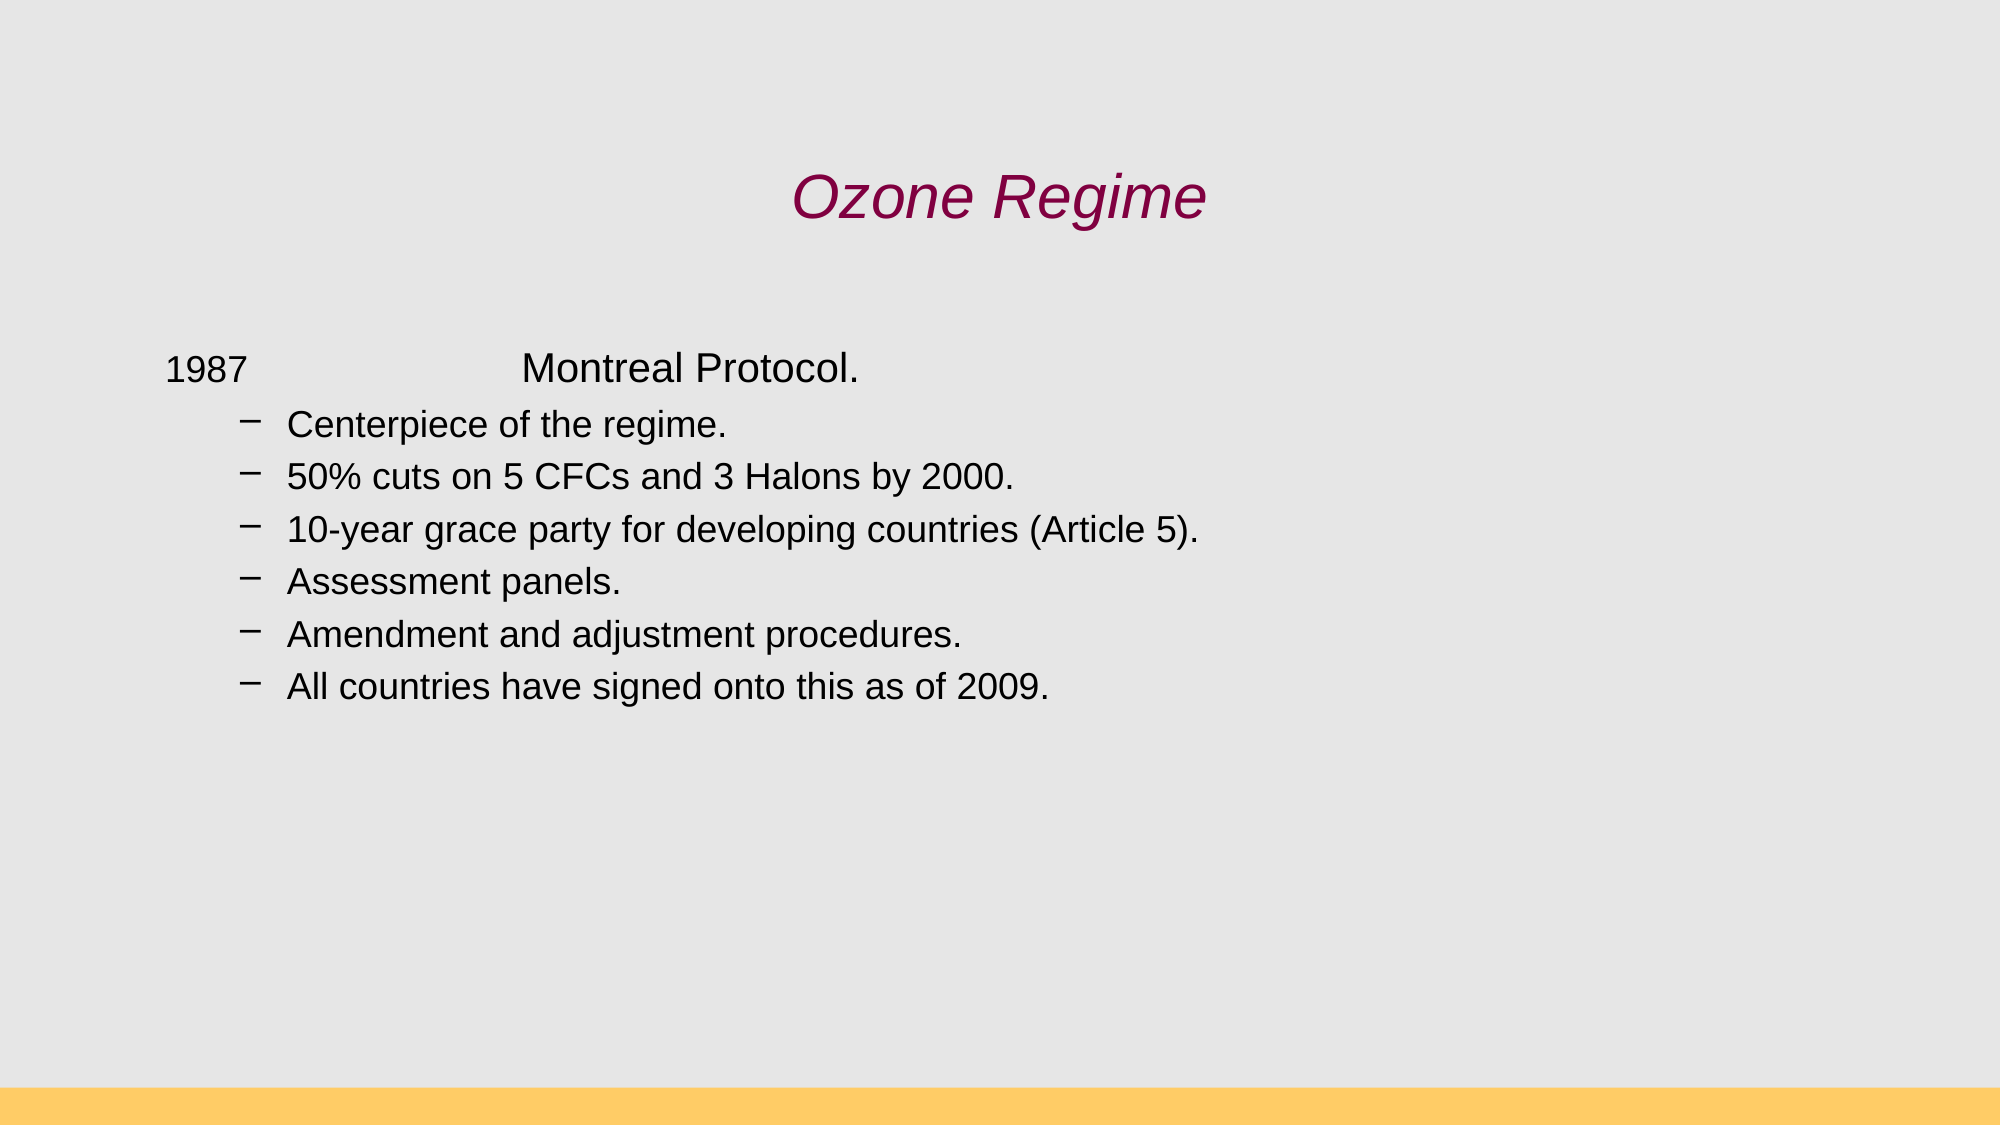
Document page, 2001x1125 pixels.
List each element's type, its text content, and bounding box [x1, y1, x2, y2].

title Ozone Regime [150, 99, 1850, 288]
list 1987 Montreal Protocol. Centerpiece of the regime. 50% cuts on 5 CFCs and 3 Halons by 2000. 10-year grace party for developing countries (Article 5). Assessment panels. Amendment and adjustment procedures. All countries have signed onto this as of 2009. [150, 324, 1850, 1000]
